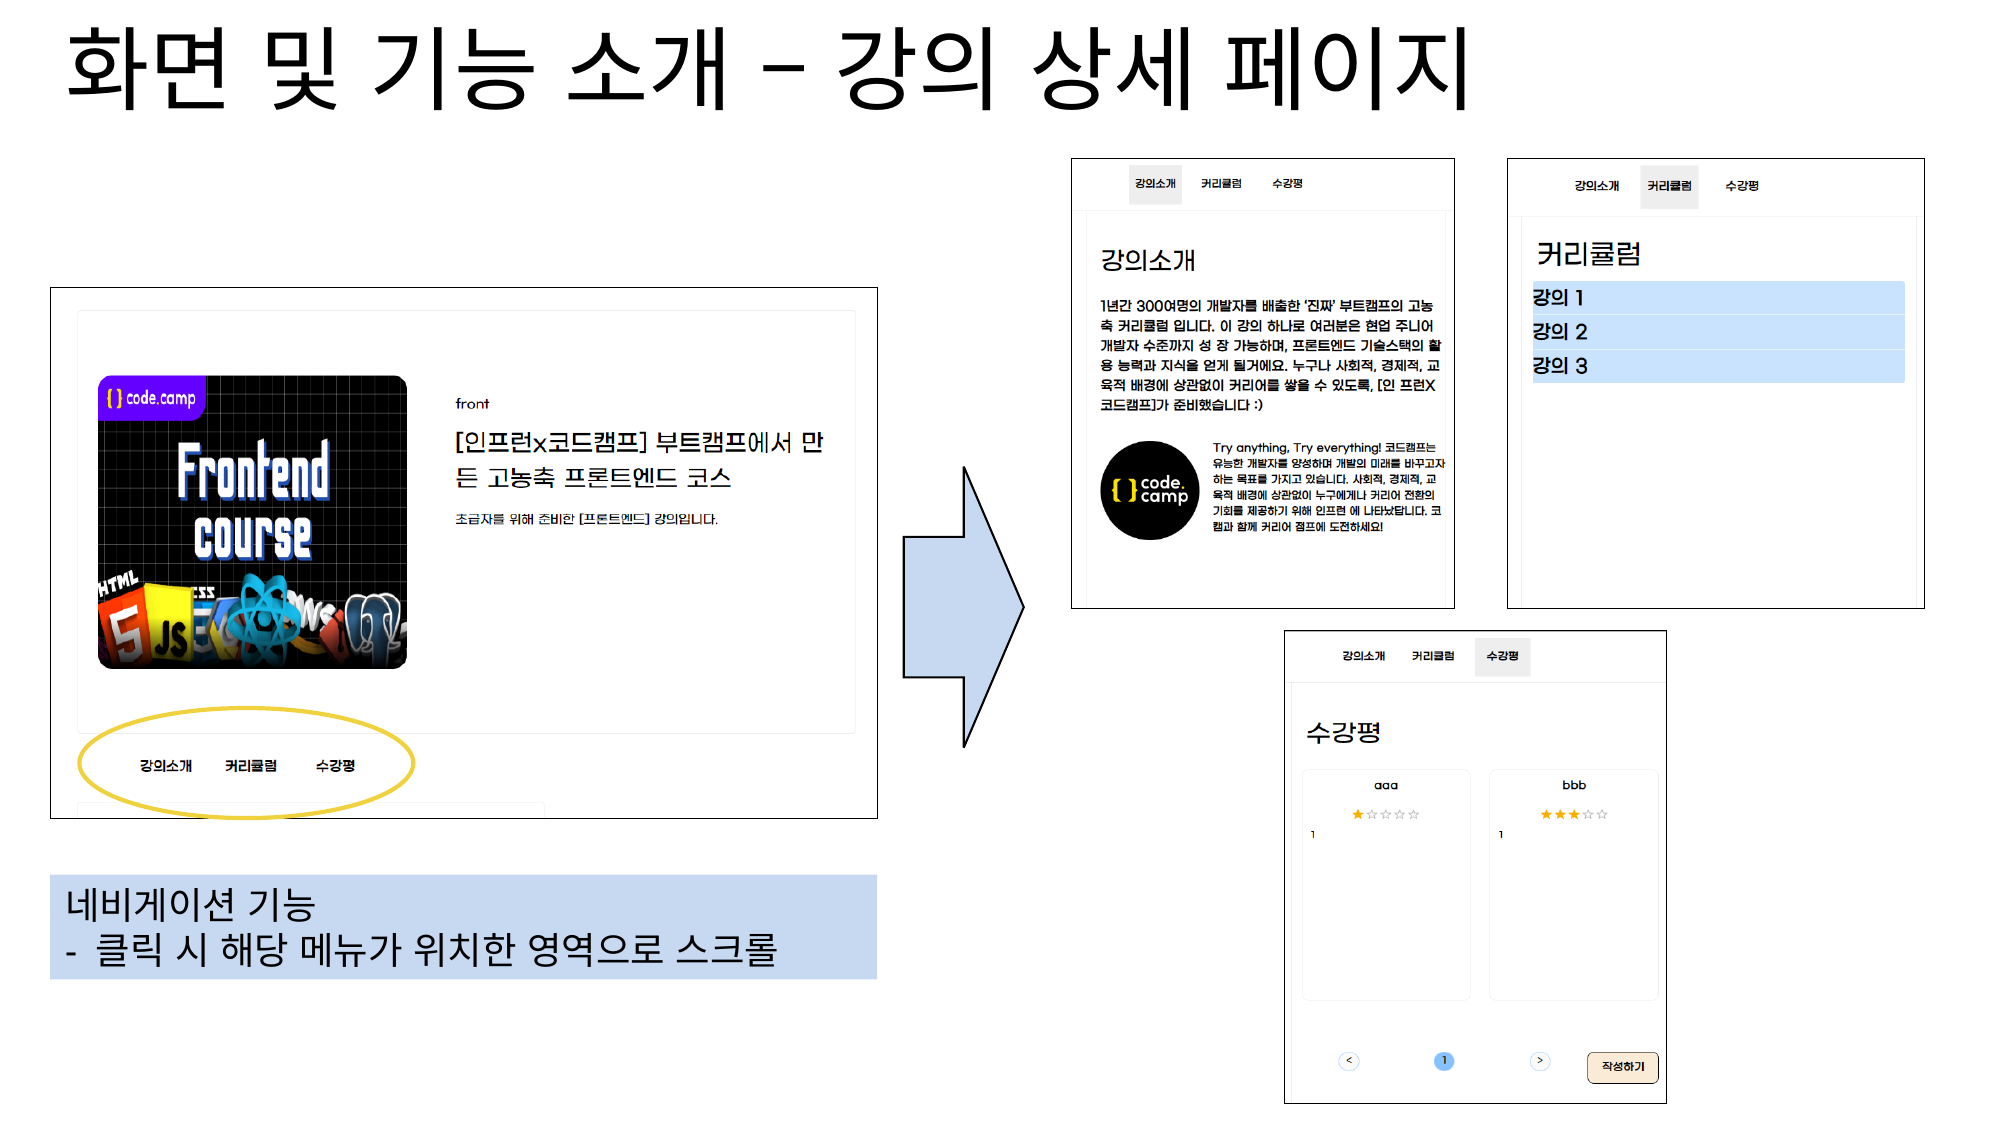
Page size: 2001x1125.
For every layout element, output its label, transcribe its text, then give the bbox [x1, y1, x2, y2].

picture [1507, 158, 1925, 609]
title 화면 및 기능 소개 – 강의 상세 페이지 [50, 17, 1648, 137]
picture [1284, 630, 1667, 1104]
text_box 네비게이션 기능 - 클릭 시 해당 메뉴가 위치한 영역으로 스크롤 [50, 874, 878, 980]
picture [1070, 158, 1455, 609]
text_box [902, 466, 1025, 749]
picture [50, 287, 878, 819]
